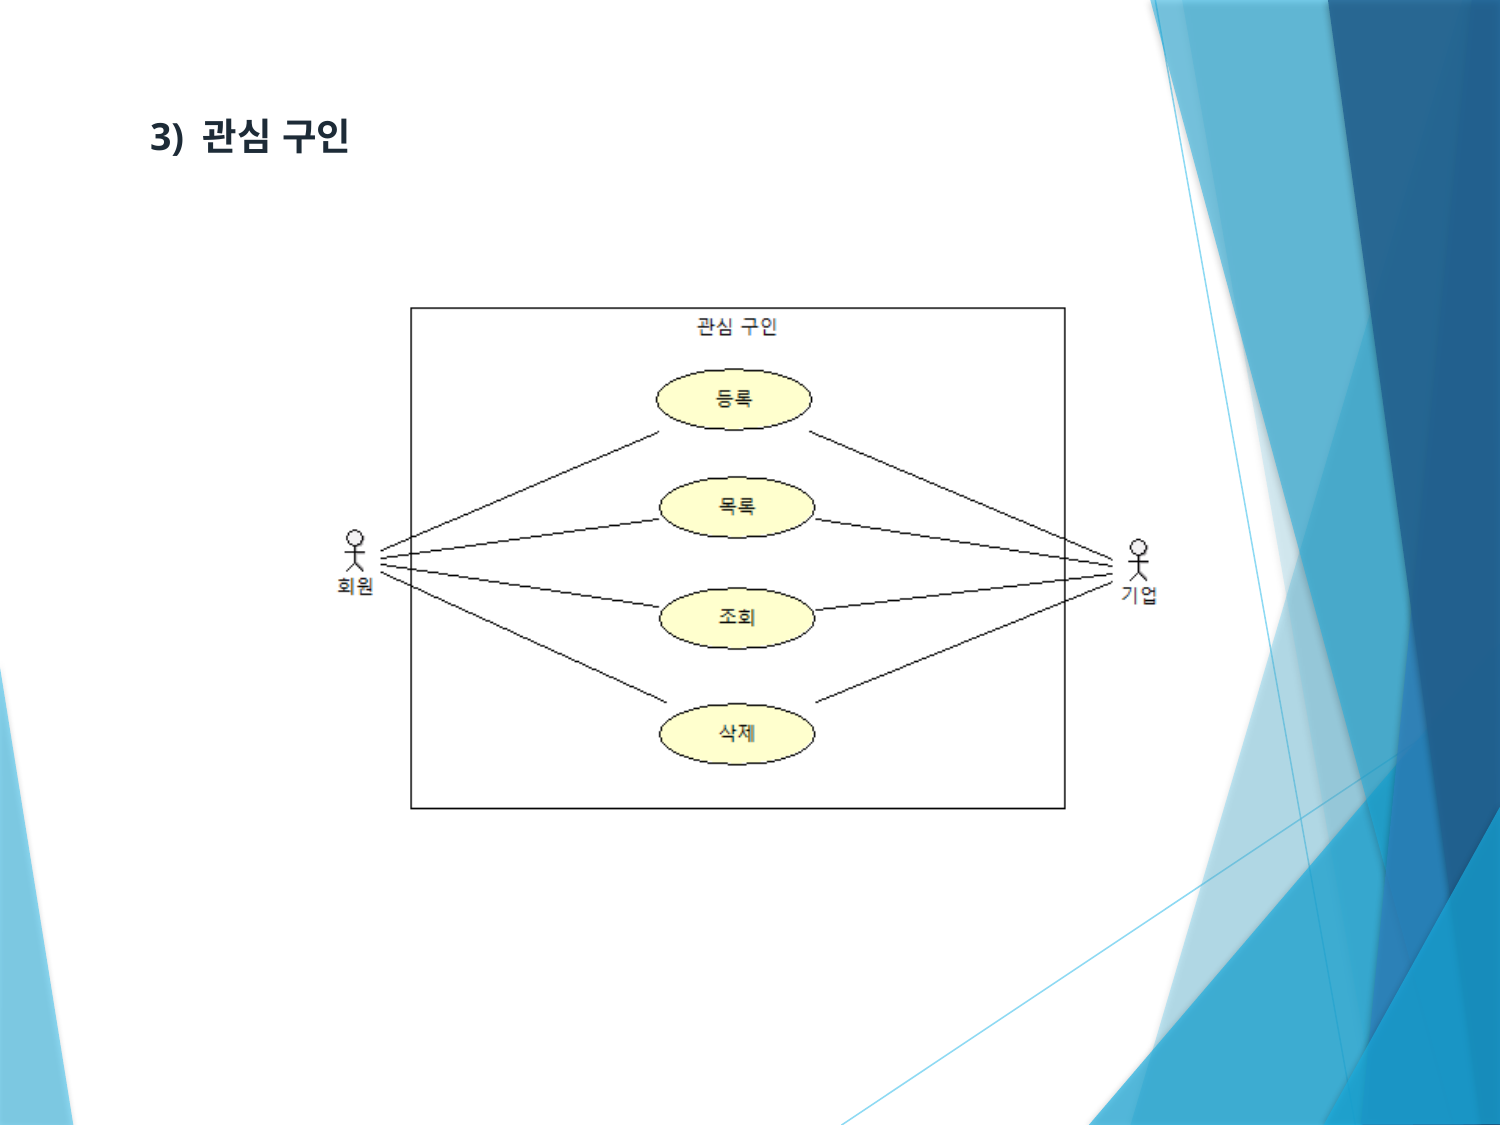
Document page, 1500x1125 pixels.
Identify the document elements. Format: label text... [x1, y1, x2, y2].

picture [322, 280, 1177, 845]
text_box 3) 관심 구인 [135, 67, 1485, 200]
